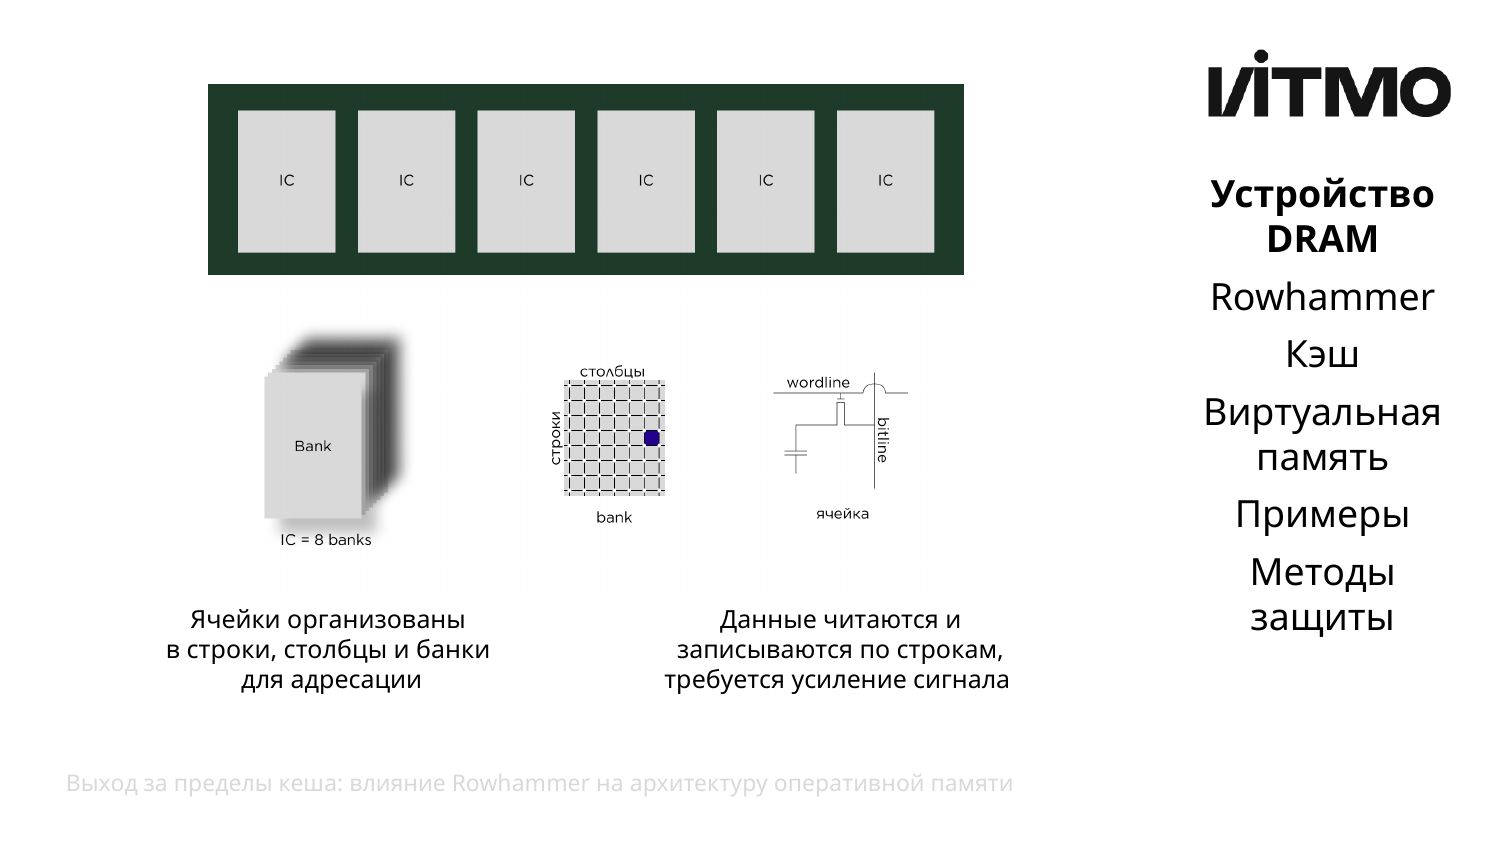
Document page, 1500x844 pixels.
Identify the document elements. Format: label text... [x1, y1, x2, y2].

text_box Данные читаются и записываются по строкам, требуется усиление сигнала [621, 596, 1061, 702]
text_box Ячейки организованы в строки, столбцы и банки для адресации [112, 596, 552, 702]
text_box Устройство DRAM Rowhammer Кэш Виртуальная память Примеры Методы защиты [1161, 162, 1485, 646]
text_box Выход за пределы кеша: влияние Rowhammer на архитектуру оперативной памяти [51, 761, 1132, 804]
picture [0, 0, 1500, 844]
